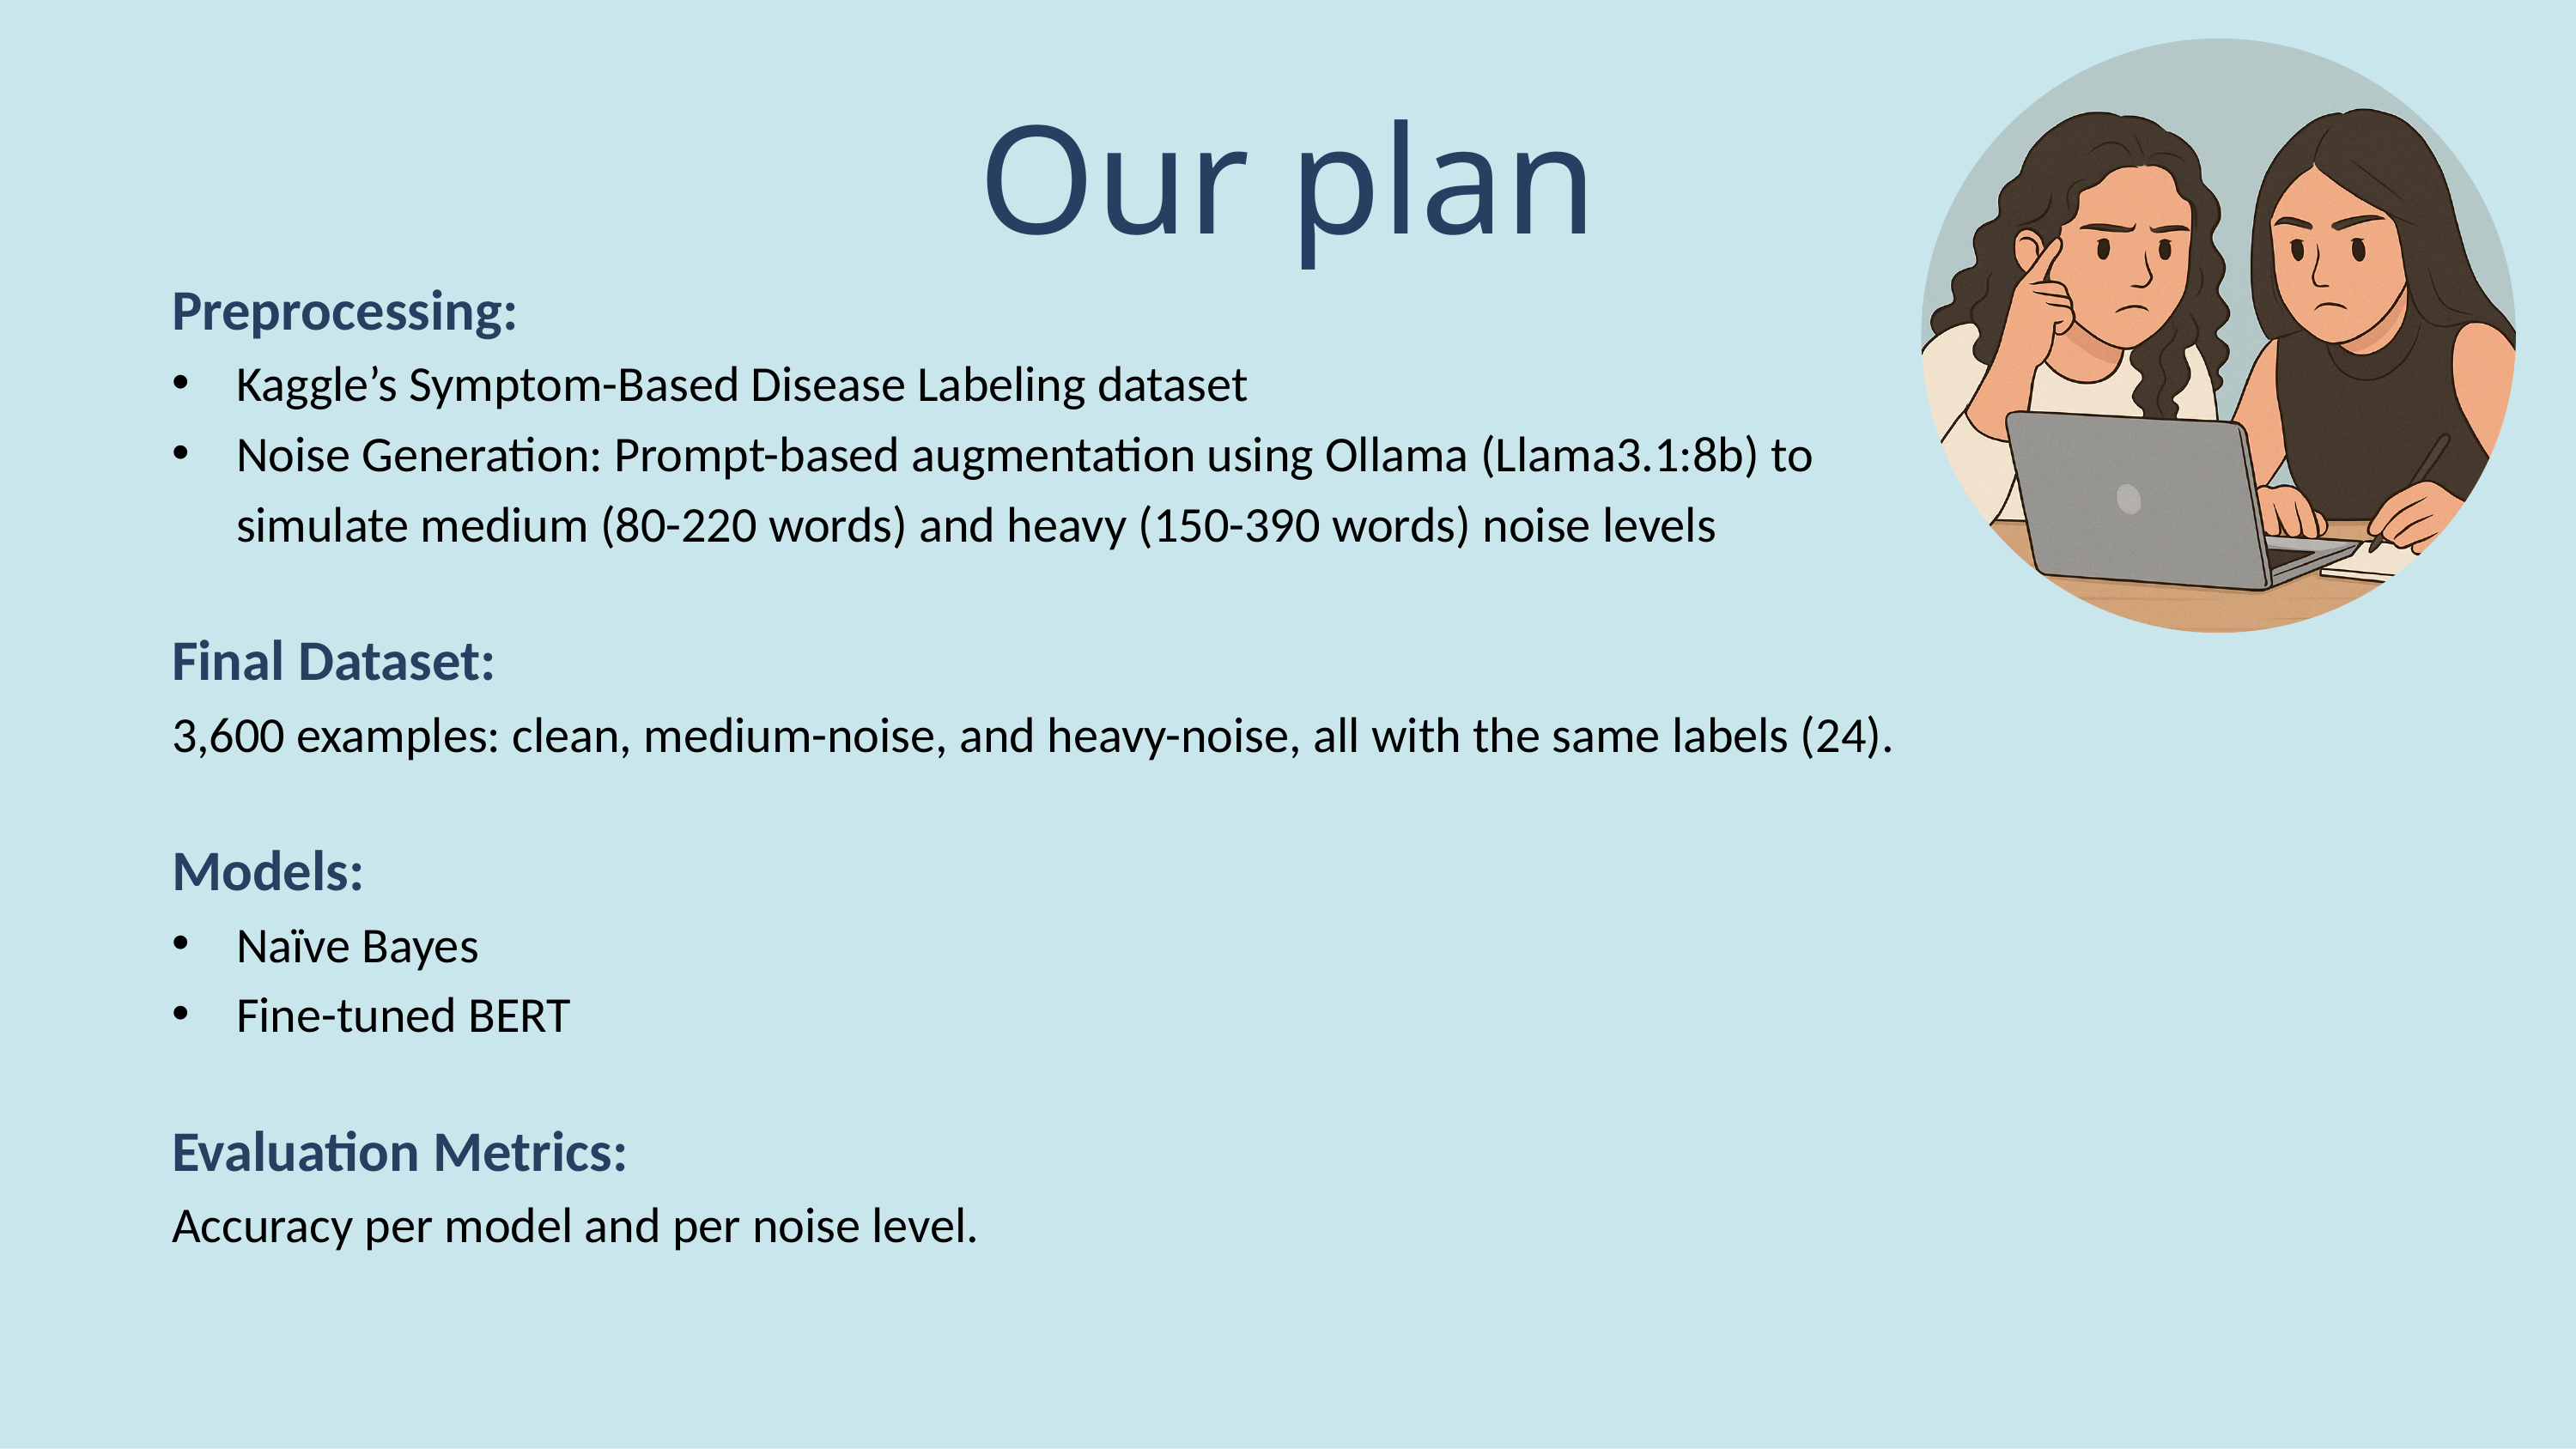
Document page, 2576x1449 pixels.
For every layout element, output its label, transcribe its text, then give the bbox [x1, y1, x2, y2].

text_box Preprocessing: Kaggle’s Symptom-Based Disease Labeling dataset Noise Generation: Prompt-based augmentation using Ollama (Llama3.1:8b) to simulate medium (80-220 words) and heavy (150-390 words) noise levels Final Dataset: 3,600 examples: clean, medium-noise, and heavy-noise, all with the same labels (24). Models: Naïve Bayes Fine-tuned BERT Evaluation Metrics: Accuracy per model and per noise level. [171, 270, 2297, 1324]
picture [1921, 38, 2517, 634]
text_box Our plan [629, 53, 1917, 264]
